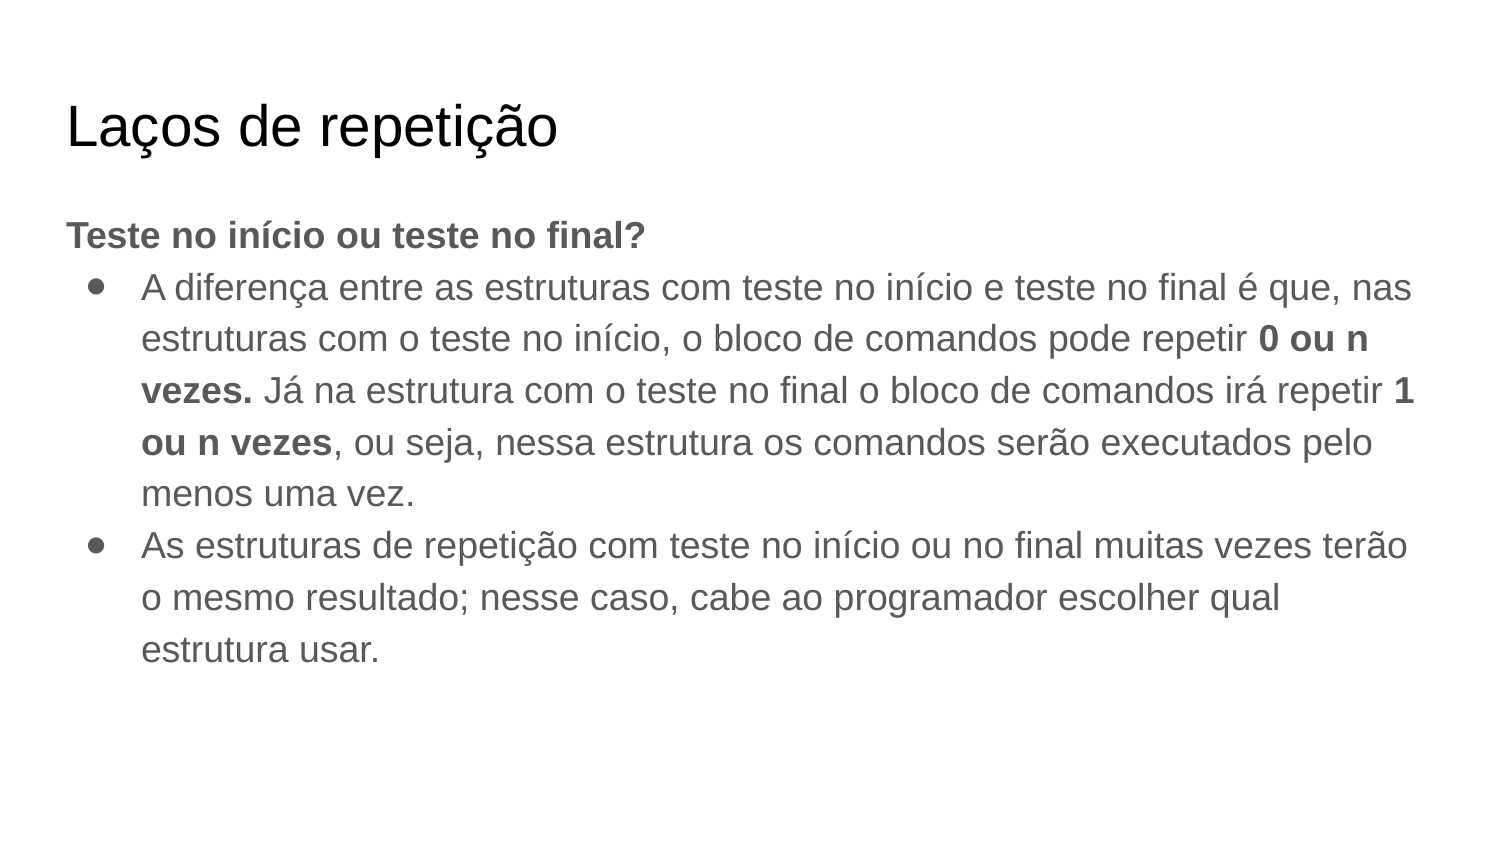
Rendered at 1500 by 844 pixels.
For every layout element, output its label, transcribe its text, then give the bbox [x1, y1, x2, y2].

title Laços de repetição [51, 72, 1449, 167]
list Teste no início ou teste no final? A diferença entre as estruturas com teste no início e teste no final é que, nas estruturas com o teste no início, o bloco de comandos pode repetir 0 ou n vezes. Já na estrutura com o teste no final o bloco de comandos irá repetir 1 ou n vezes, ou seja, nessa estrutura os comandos serão executados pelo menos uma vez. As estruturas de repetição com teste no início ou no final muitas vezes terão o mesmo resultado; nesse caso, cabe ao programador escolher qual estrutura usar. [51, 189, 1449, 750]
